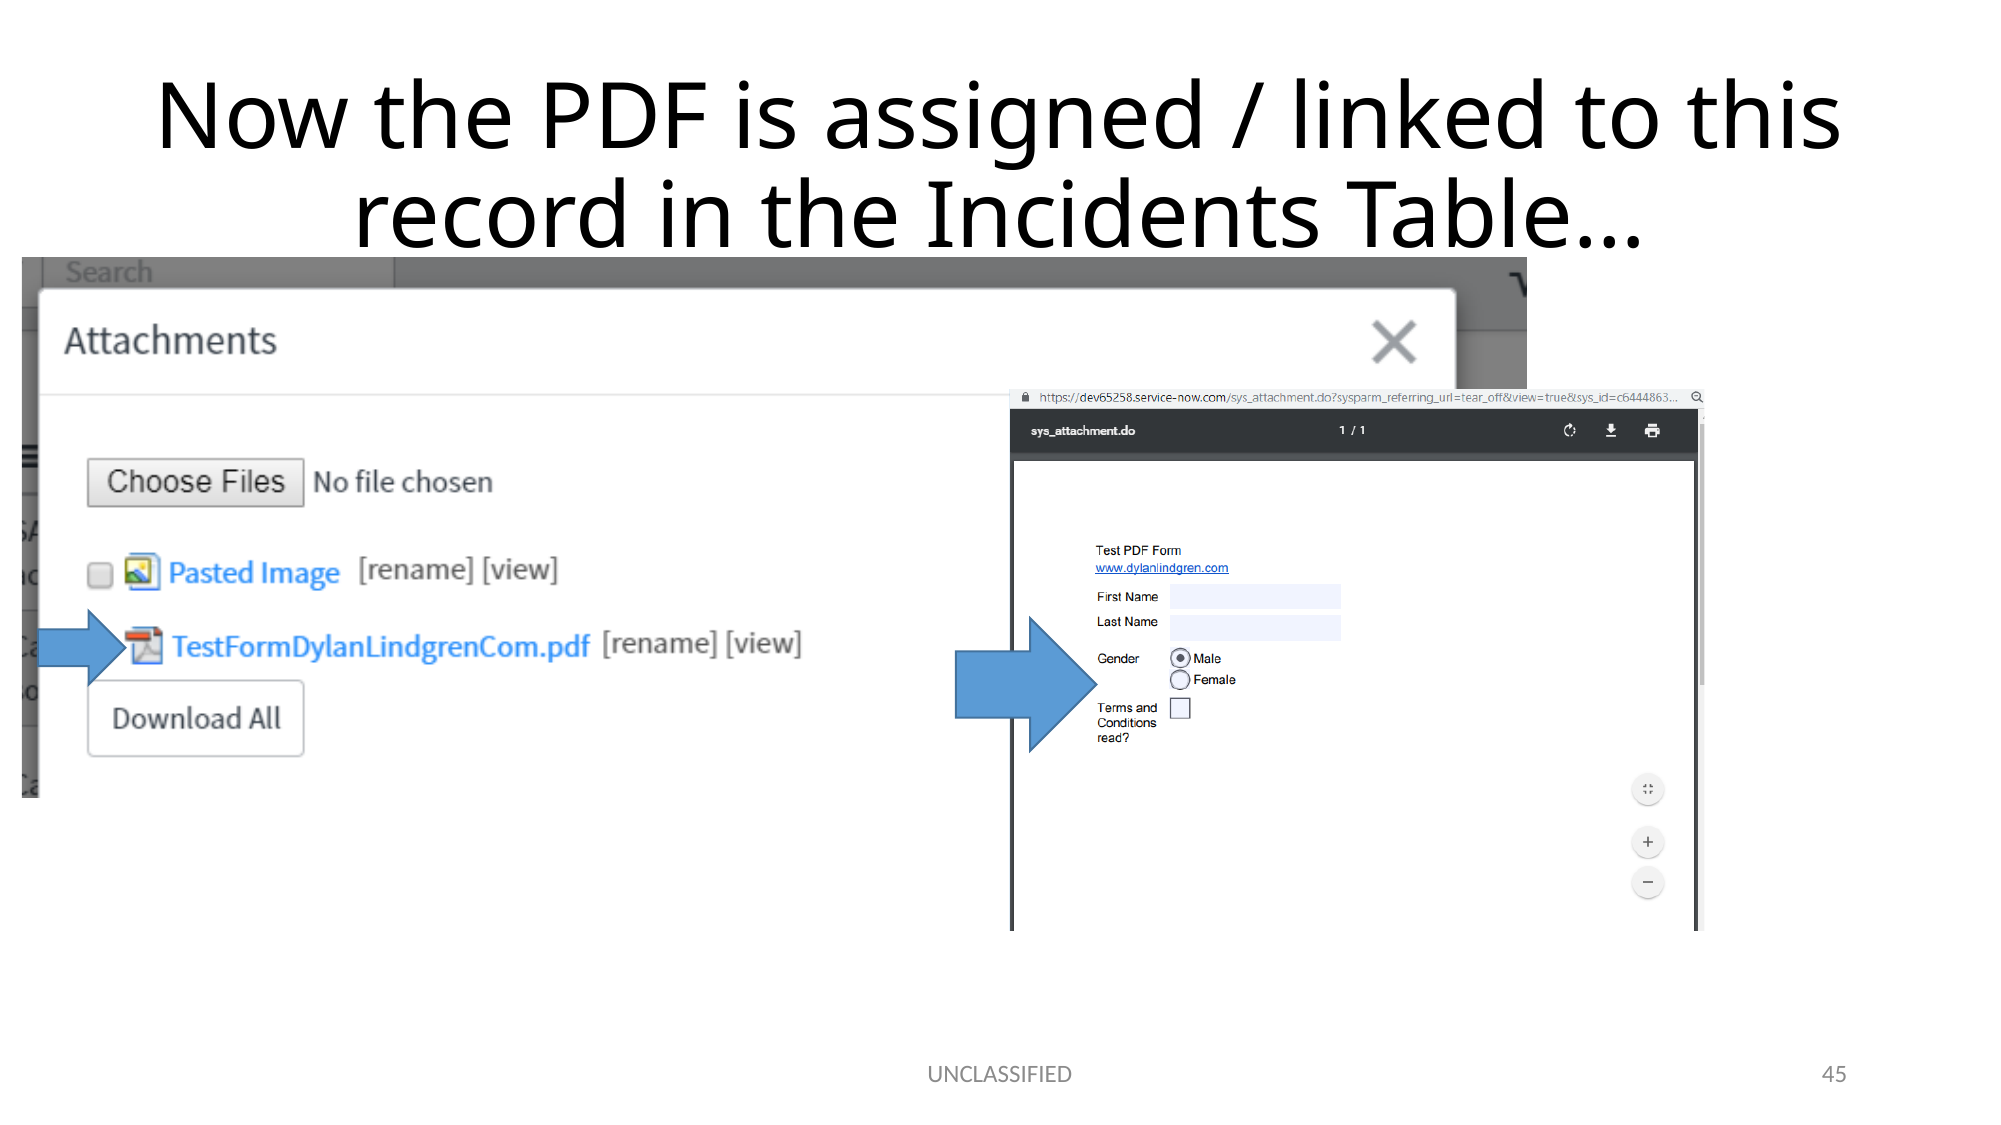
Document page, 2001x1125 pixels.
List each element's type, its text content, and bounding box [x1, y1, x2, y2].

title Now the PDF is assigned / linked to this record in the Incidents Table… [137, 59, 1863, 278]
slide_number 45 [1412, 1042, 1863, 1103]
picture [1009, 389, 1705, 931]
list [21, 257, 1527, 798]
footer UNCLASSIFIED [662, 1042, 1338, 1103]
